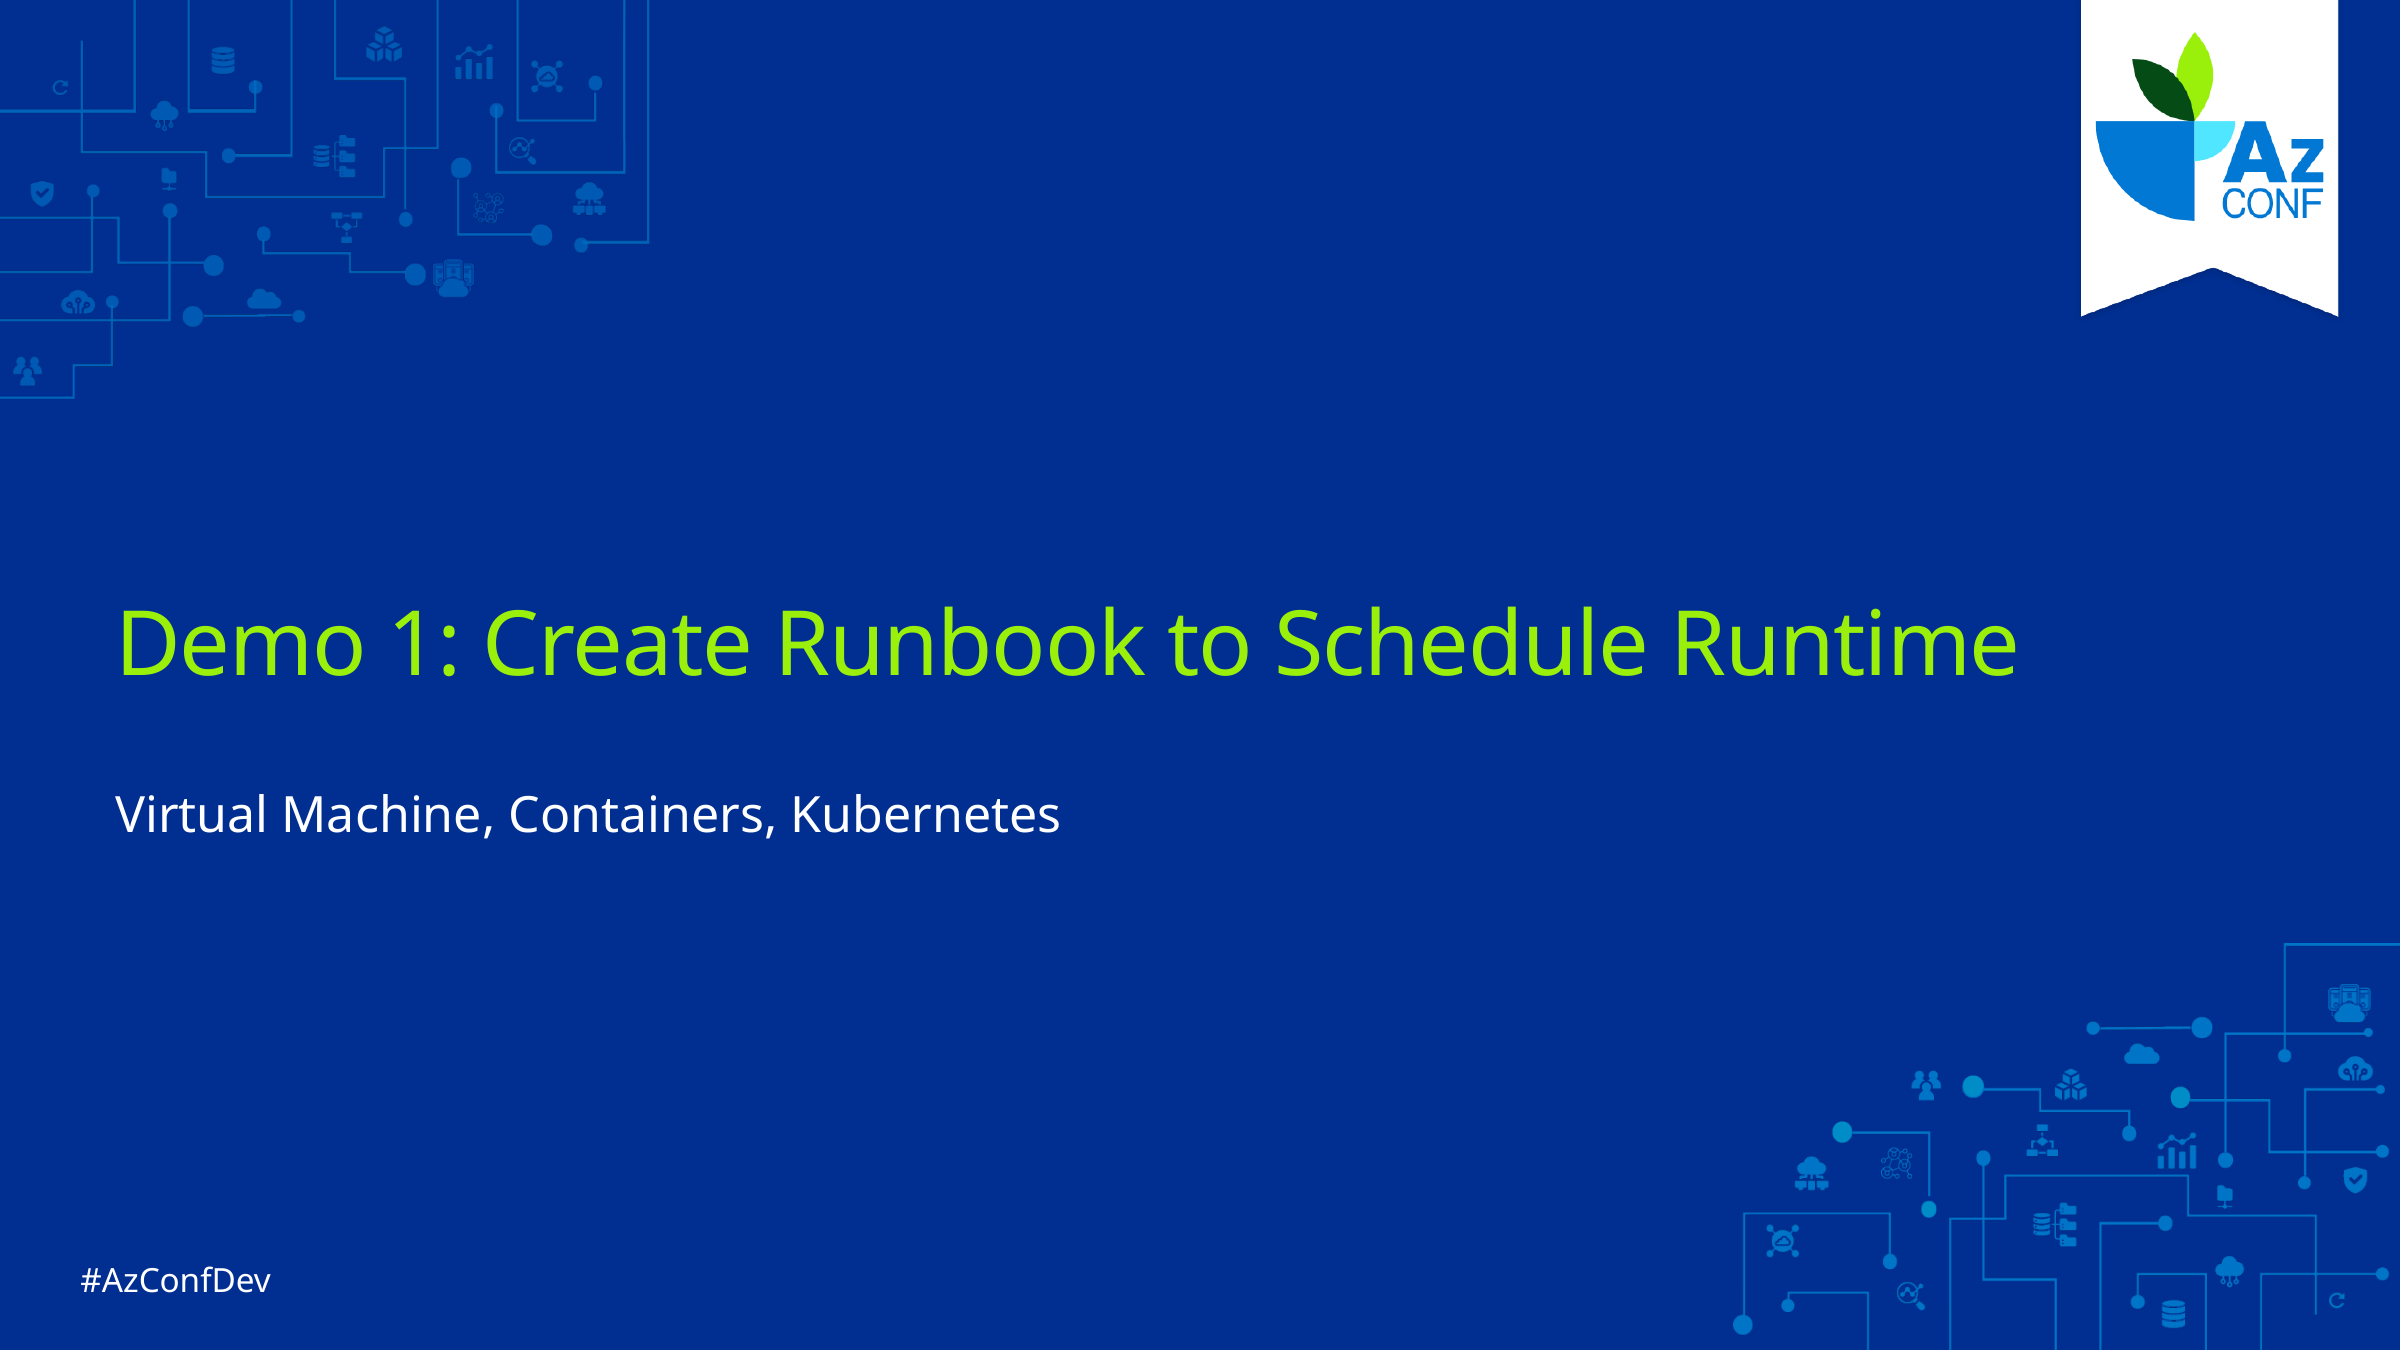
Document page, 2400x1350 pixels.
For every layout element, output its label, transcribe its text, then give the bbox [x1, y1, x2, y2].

title Demo 1: Create Runbook to Schedule Runtime [115, 498, 2047, 696]
list Virtual Machine, Containers, Kubernetes [115, 782, 1916, 844]
picture [0, 0, 650, 400]
picture [2073, 0, 2346, 326]
picture [1733, 943, 2400, 1350]
